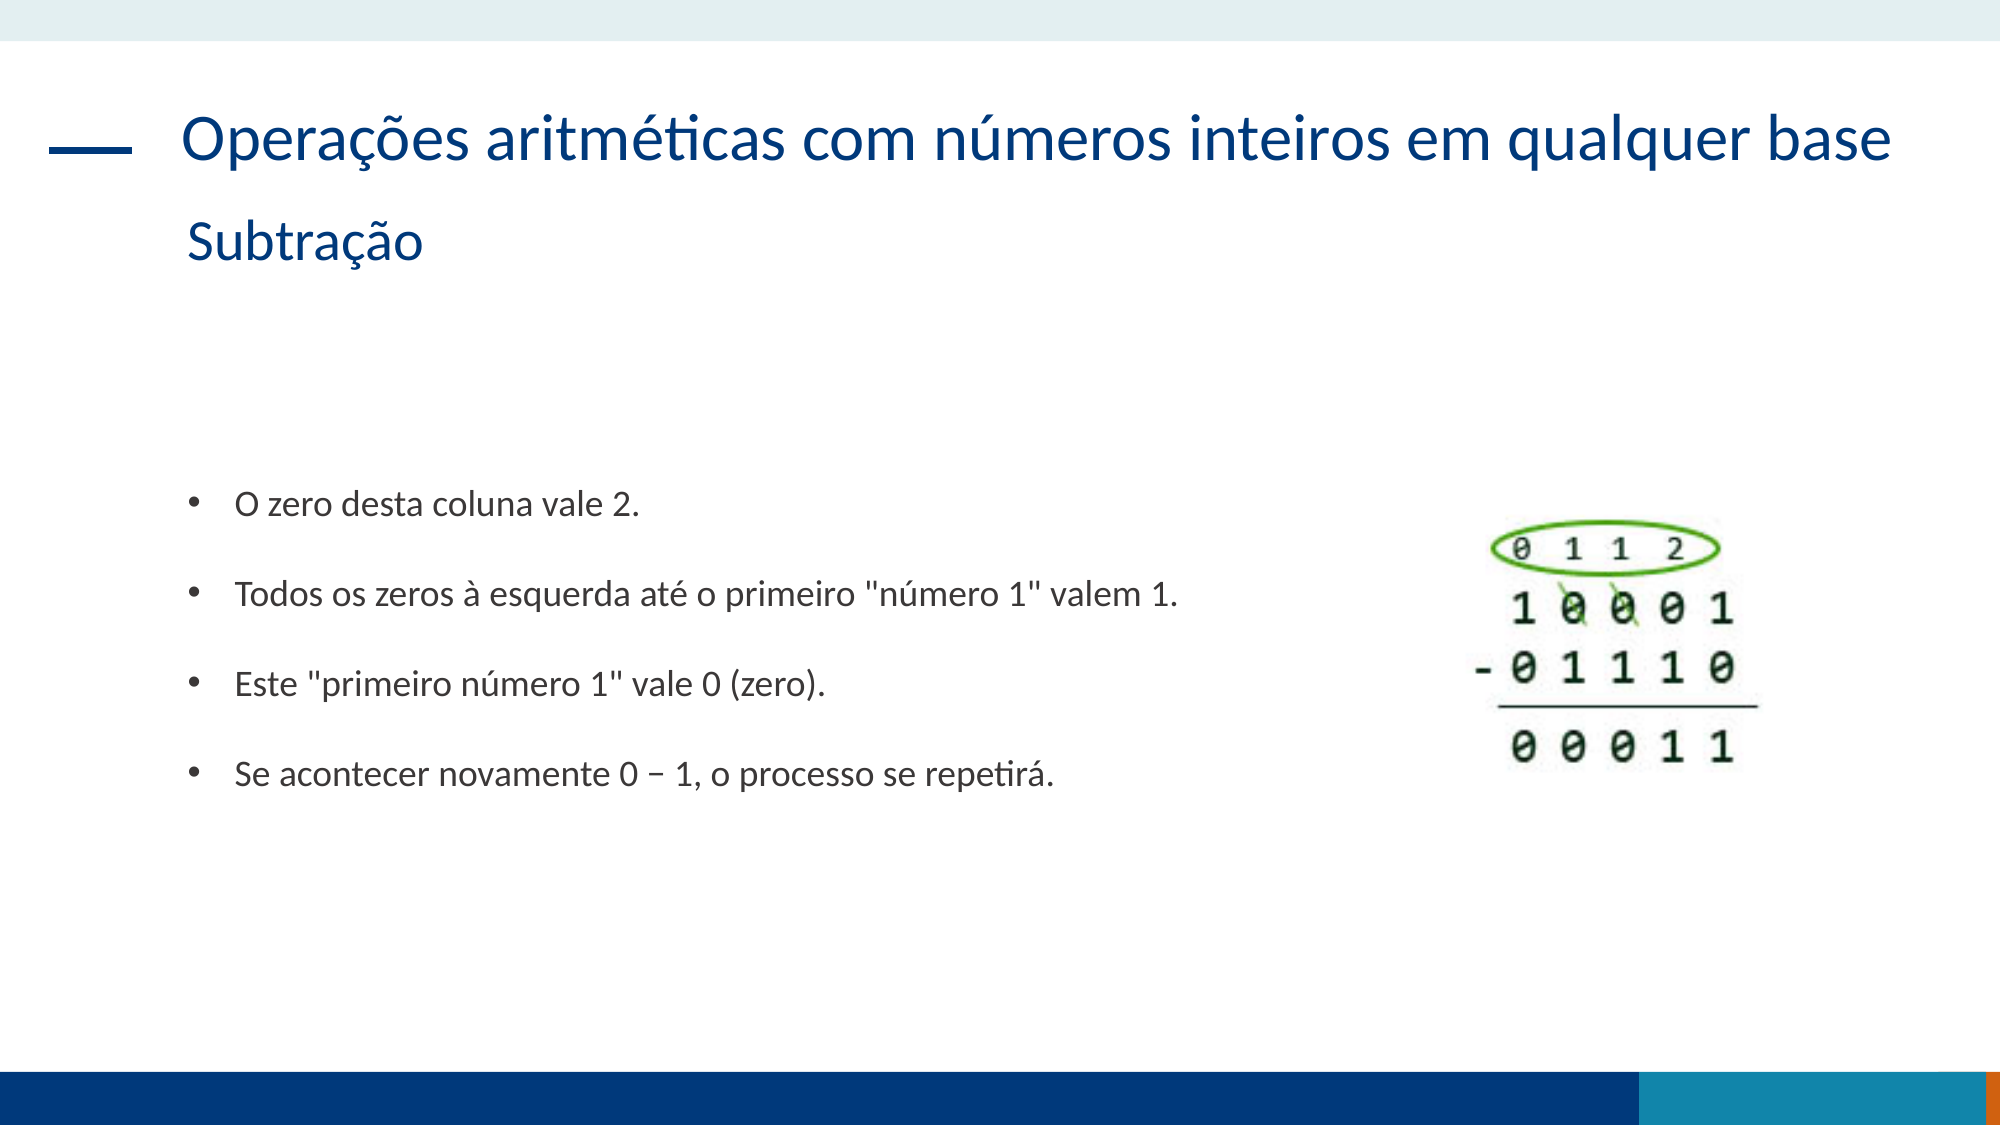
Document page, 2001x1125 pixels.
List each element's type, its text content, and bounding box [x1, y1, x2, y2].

text_box O zero desta coluna vale 2. Todos os zeros à esquerda até o primeiro "número 1" valem 1. Este "primeiro número 1" vale 0 (zero). Se acontecer novamente 0 − 1, o processo se repetirá. [172, 471, 1230, 802]
list Operações aritméticas com números inteiros em qualquer base [167, 95, 1914, 237]
picture [1446, 496, 1798, 805]
list Subtração [172, 202, 1839, 344]
